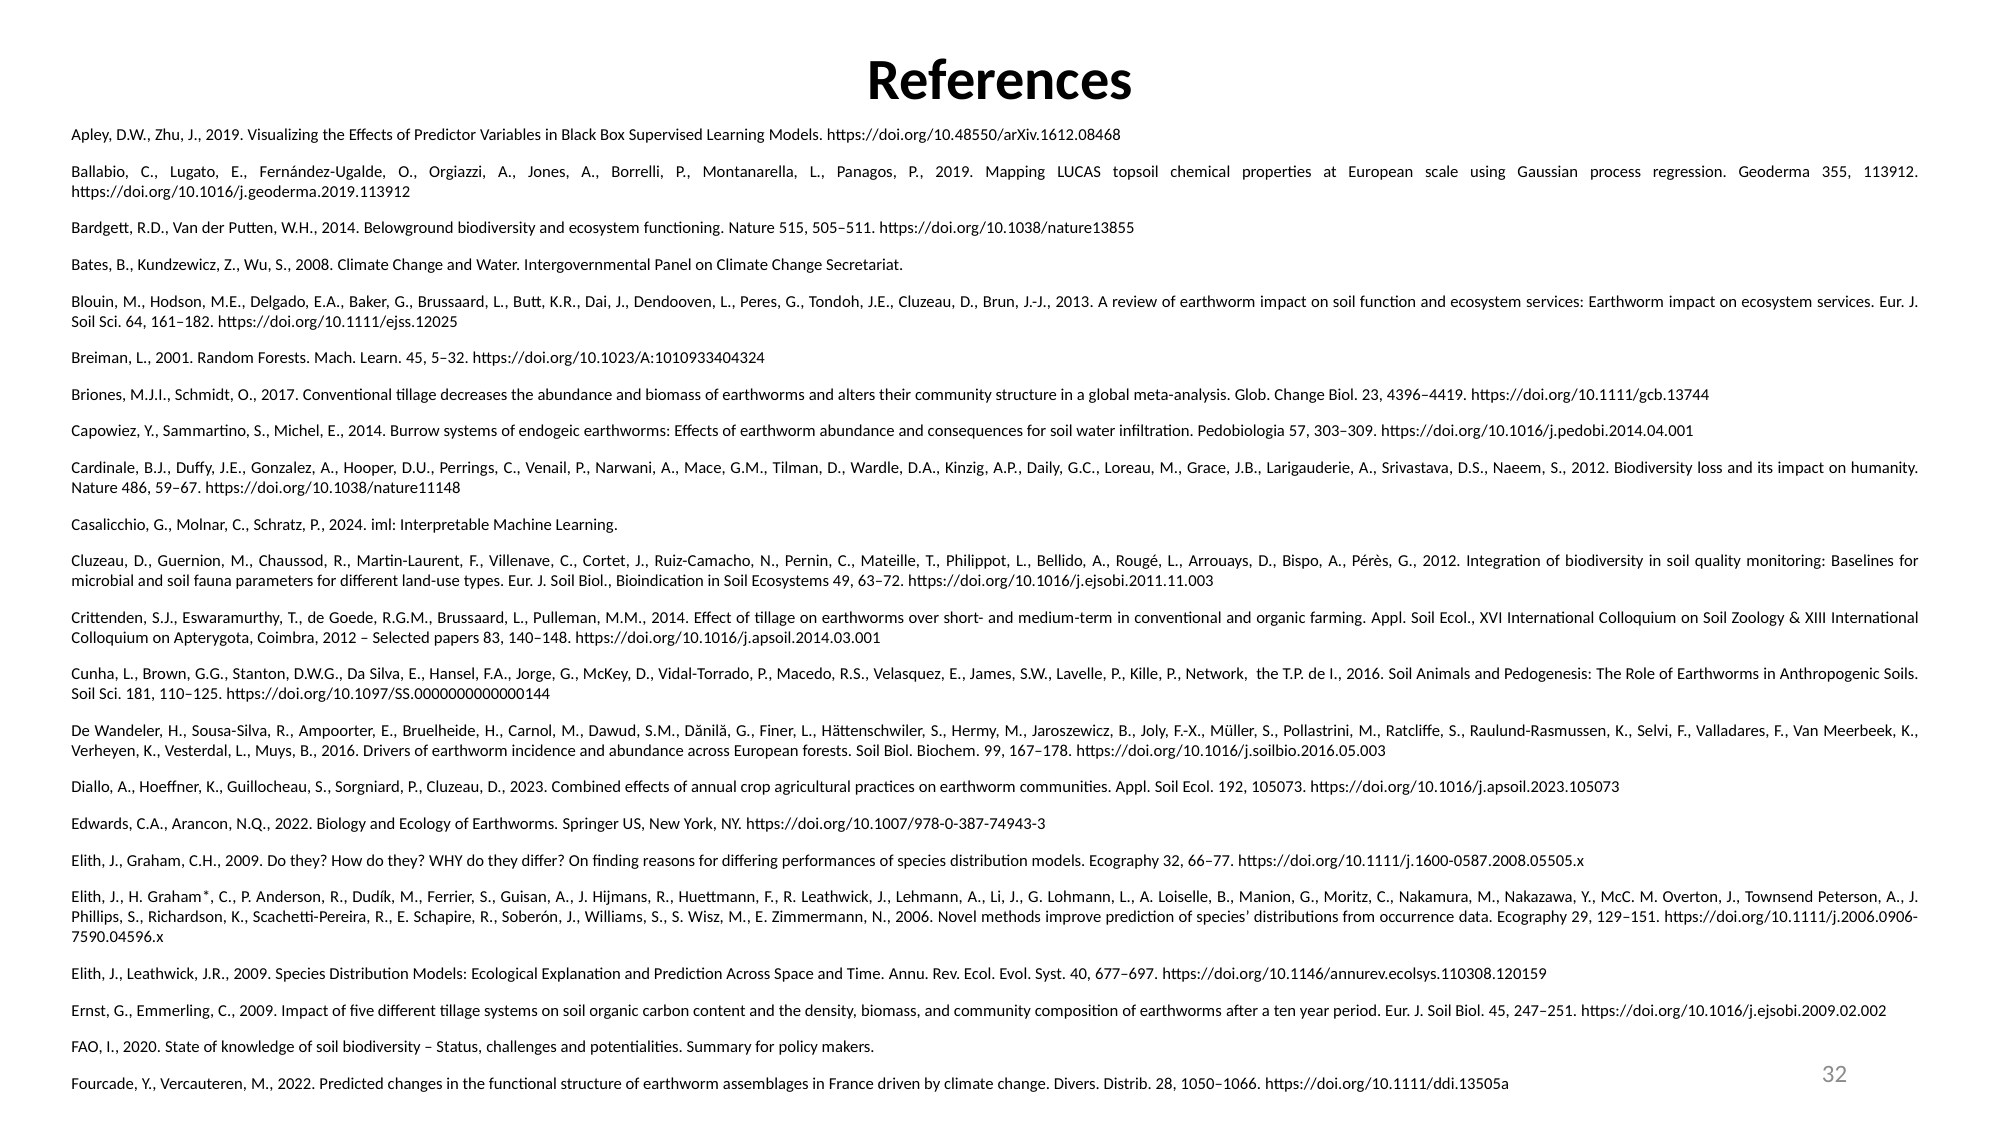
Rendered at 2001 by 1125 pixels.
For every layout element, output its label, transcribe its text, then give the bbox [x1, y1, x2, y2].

text_box Apley, D.W., Zhu, J., 2019. Visualizing the Effects of Predictor Variables in Black Box Supervised Learning Models. https://doi.org/10.48550/arXiv.1612.08468 Ballabio, C., Lugato, E., Fernández-Ugalde, O., Orgiazzi, A., Jones, A., Borrelli, P., Montanarella, L., Panagos, P., 2019. Mapping LUCAS topsoil chemical properties at European scale using Gaussian process regression. Geoderma 355, 113912. https://doi.org/10.1016/j.geoderma.2019.113912 Bardgett, R.D., Van der Putten, W.H., 2014. Belowground biodiversity and ecosystem functioning. Nature 515, 505–511. https://doi.org/10.1038/nature13855 Bates, B., Kundzewicz, Z., Wu, S., 2008. Climate Change and Water. Intergovernmental Panel on Climate Change Secretariat. Blouin, M., Hodson, M.E., Delgado, E.A., Baker, G., Brussaard, L., Butt, K.R., Dai, J., Dendooven, L., Peres, G., Tondoh, J.E., Cluzeau, D., Brun, J.-J., 2013. A review of earthworm impact on soil function and ecosystem services: Earthworm impact on ecosystem services. Eur. J. Soil Sci. 64, 161–182. https://doi.org/10.1111/ejss.12025 Breiman, L., 2001. Random Forests. Mach. Learn. 45, 5–32. https://doi.org/10.1023/A:1010933404324 Briones, M.J.I., Schmidt, O., 2017. Conventional tillage decreases the abundance and biomass of earthworms and alters their community structure in a global meta-analysis. Glob. Change Biol. 23, 4396–4419. https://doi.org/10.1111/gcb.13744 Capowiez, Y., Sammartino, S., Michel, E., 2014. Burrow systems of endogeic earthworms: Effects of earthworm abundance and consequences for soil water infiltration. Pedobiologia 57, 303–309. https://doi.org/10.1016/j.pedobi.2014.04.001 Cardinale, B.J., Duffy, J.E., Gonzalez, A., Hooper, D.U., Perrings, C., Venail, P., Narwani, A., Mace, G.M., Tilman, D., Wardle, D.A., Kinzig, A.P., Daily, G.C., Loreau, M., Grace, J.B., Larigauderie, A., Srivastava, D.S., Naeem, S., 2012. Biodiversity loss and its impact on humanity. Nature 486, 59–67. https://doi.org/10.1038/nature11148 Casalicchio, G., Molnar, C., Schratz, P., 2024. iml: Interpretable Machine Learning. Cluzeau, D., Guernion, M., Chaussod, R., Martin-Laurent, F., Villenave, C., Cortet, J., Ruiz-Camacho, N., Pernin, C., Mateille, T., Philippot, L., Bellido, A., Rougé, L., Arrouays, D., Bispo, A., Pérès, G., 2012. Integration of biodiversity in soil quality monitoring: Baselines for microbial and soil fauna parameters for different land-use types. Eur. J. Soil Biol., Bioindication in Soil Ecosystems 49, 63–72. https://doi.org/10.1016/j.ejsobi.2011.11.003 Crittenden, S.J., Eswaramurthy, T., de Goede, R.G.M., Brussaard, L., Pulleman, M.M., 2014. Effect of tillage on earthworms over short- and medium-term in conventional and organic farming. Appl. Soil Ecol., XVI International Colloquium on Soil Zoology & XIII International Colloquium on Apterygota, Coimbra, 2012 – Selected papers 83, 140–148. https://doi.org/10.1016/j.apsoil.2014.03.001 Cunha, L., Brown, G.G., Stanton, D.W.G., Da Silva, E., Hansel, F.A., Jorge, G., McKey, D., Vidal-Torrado, P., Macedo, R.S., Velasquez, E., James, S.W., Lavelle, P., Kille, P., Network, the T.P. de I., 2016. Soil Animals and Pedogenesis: The Role of Earthworms in Anthropogenic Soils. Soil Sci. 181, 110–125. https://doi.org/10.1097/SS.0000000000000144 De Wandeler, H., Sousa-Silva, R., Ampoorter, E., Bruelheide, H., Carnol, M., Dawud, S.M., Dănilă, G., Finer, L., Hättenschwiler, S., Hermy, M., Jaroszewicz, B., Joly, F.-X., Müller, S., Pollastrini, M., Ratcliffe, S., Raulund-Rasmussen, K., Selvi, F., Valladares, F., Van Meerbeek, K., Verheyen, K., Vesterdal, L., Muys, B., 2016. Drivers of earthworm incidence and abundance across European forests. Soil Biol. Biochem. 99, 167–178. https://doi.org/10.1016/j.soilbio.2016.05.003 Diallo, A., Hoeffner, K., Guillocheau, S., Sorgniard, P., Cluzeau, D., 2023. Combined effects of annual crop agricultural practices on earthworm communities. Appl. Soil Ecol. 192, 105073. https://doi.org/10.1016/j.apsoil.2023.105073 Edwards, C.A., Arancon, N.Q., 2022. Biology and Ecology of Earthworms. Springer US, New York, NY. https://doi.org/10.1007/978-0-387-74943-3 Elith, J., Graham, C.H., 2009. Do they? How do they? WHY do they differ? On finding reasons for differing performances of species distribution models. Ecography 32, 66–77. https://doi.org/10.1111/j.1600-0587.2008.05505.x Elith, J., H. Graham*, C., P. Anderson, R., Dudík, M., Ferrier, S., Guisan, A., J. Hijmans, R., Huettmann, F., R. Leathwick, J., Lehmann, A., Li, J., G. Lohmann, L., A. Loiselle, B., Manion, G., Moritz, C., Nakamura, M., Nakazawa, Y., McC. M. Overton, J., Townsend Peterson, A., J. Phillips, S., Richardson, K., Scachetti-Pereira, R., E. Schapire, R., Soberón, J., Williams, S., S. Wisz, M., E. Zimmermann, N., 2006. Novel methods improve prediction of species’ distributions from occurrence data. Ecography 29, 129–151. https://doi.org/10.1111/j.2006.0906-7590.04596.x Elith, J., Leathwick, J.R., 2009. Species Distribution Models: Ecological Explanation and Prediction Across Space and Time. Annu. Rev. Ecol. Evol. Syst. 40, 677–697. https://doi.org/10.1146/annurev.ecolsys.110308.120159 Ernst, G., Emmerling, C., 2009. Impact of five different tillage systems on soil organic carbon content and the density, biomass, and community composition of earthworms after a ten year period. Eur. J. Soil Biol. 45, 247–251. https://doi.org/10.1016/j.ejsobi.2009.02.002 FAO, I., 2020. State of knowledge of soil biodiversity – Status, challenges and potentialities. Summary for policy makers. Fourcade, Y., Vercauteren, M., 2022. Predicted changes in the functional structure of earthworm assemblages in France driven by climate change. Divers. Distrib. 28, 1050–1066. https://doi.org/10.1111/ddi.13505a [56, 116, 1934, 1100]
text_box References [0, 33, 2000, 119]
